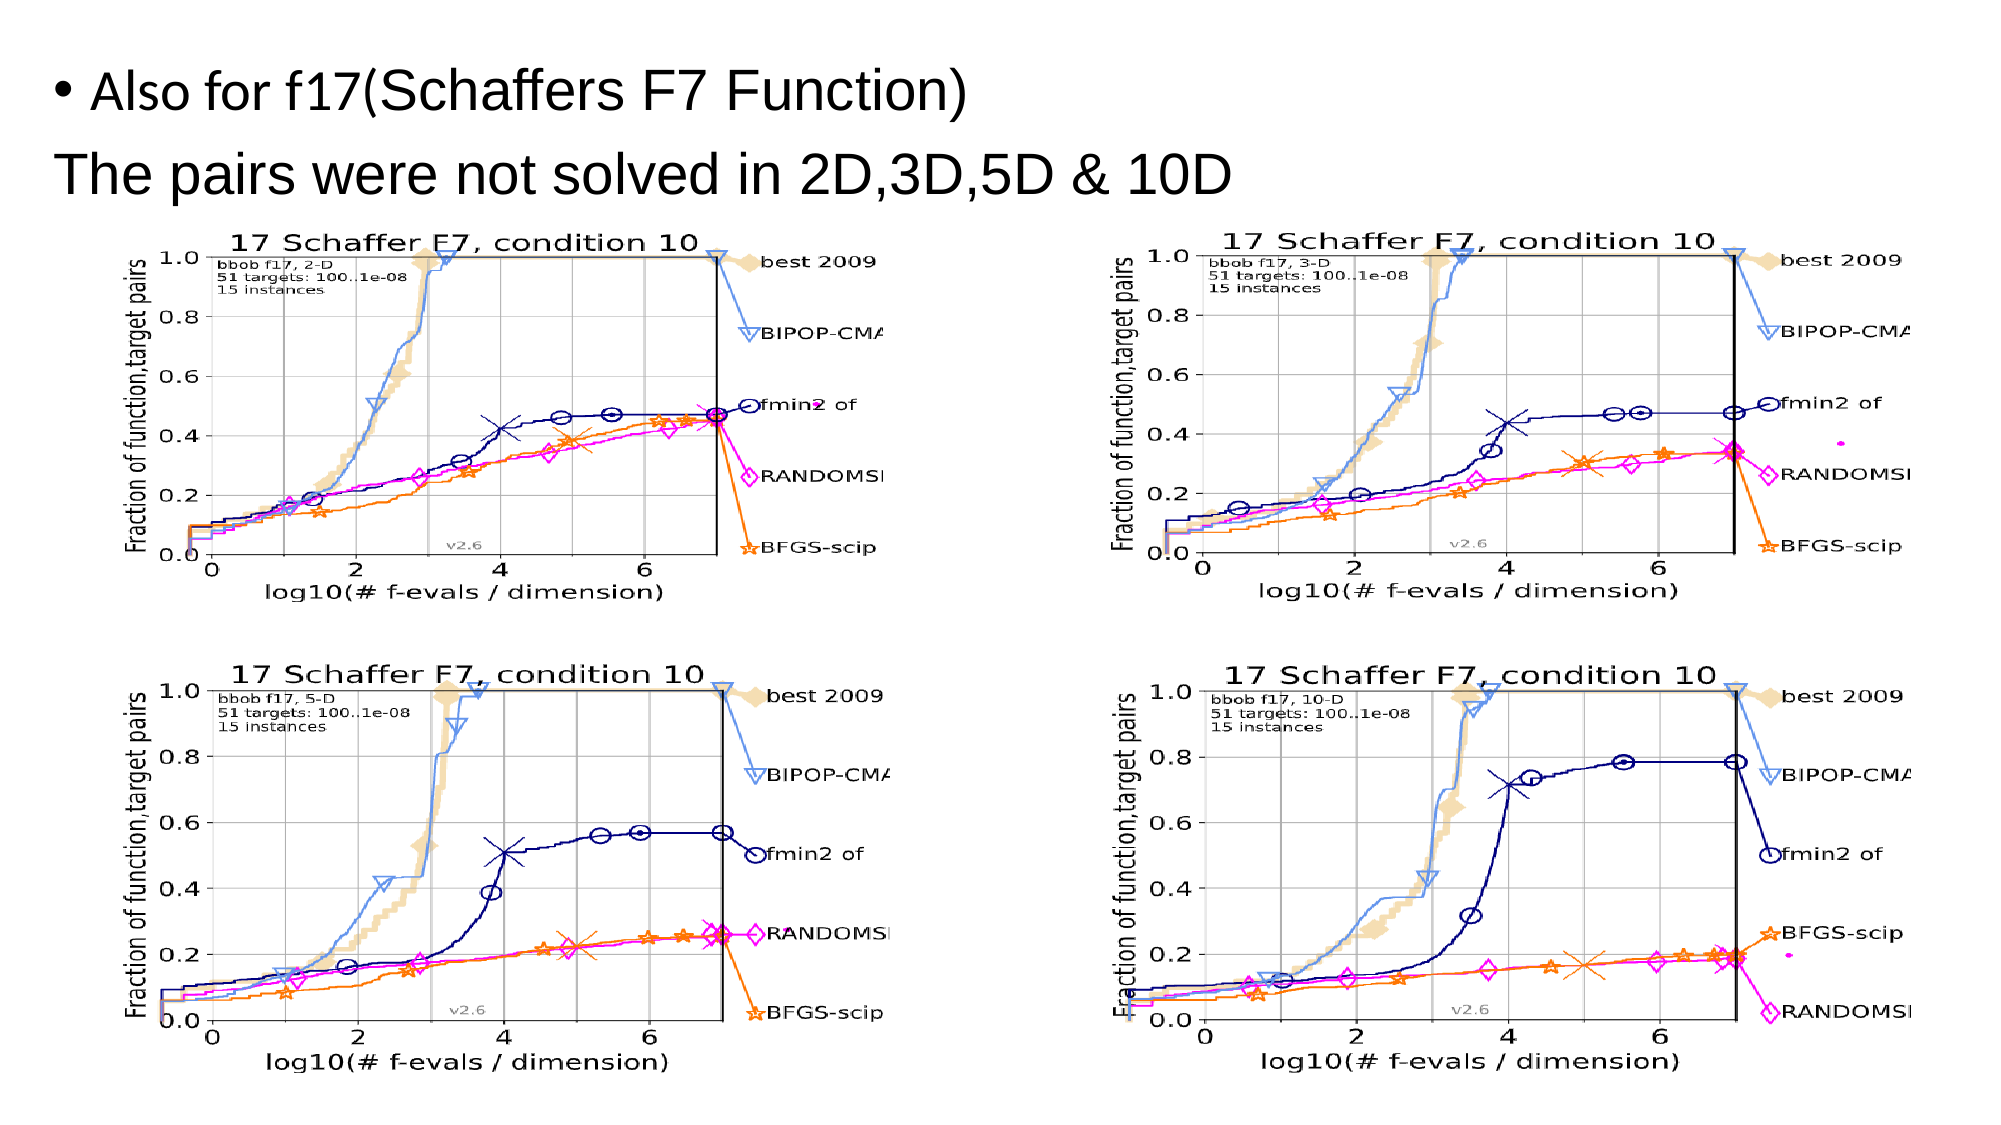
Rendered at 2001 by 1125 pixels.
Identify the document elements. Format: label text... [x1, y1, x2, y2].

list Also for f17(Schaffers F7 Function) The pairs were not solved in 2D,3D,5D & 10D [38, 52, 1764, 767]
picture [1109, 229, 1918, 602]
picture [1109, 661, 1918, 1073]
picture [119, 661, 890, 1073]
picture [119, 229, 890, 602]
